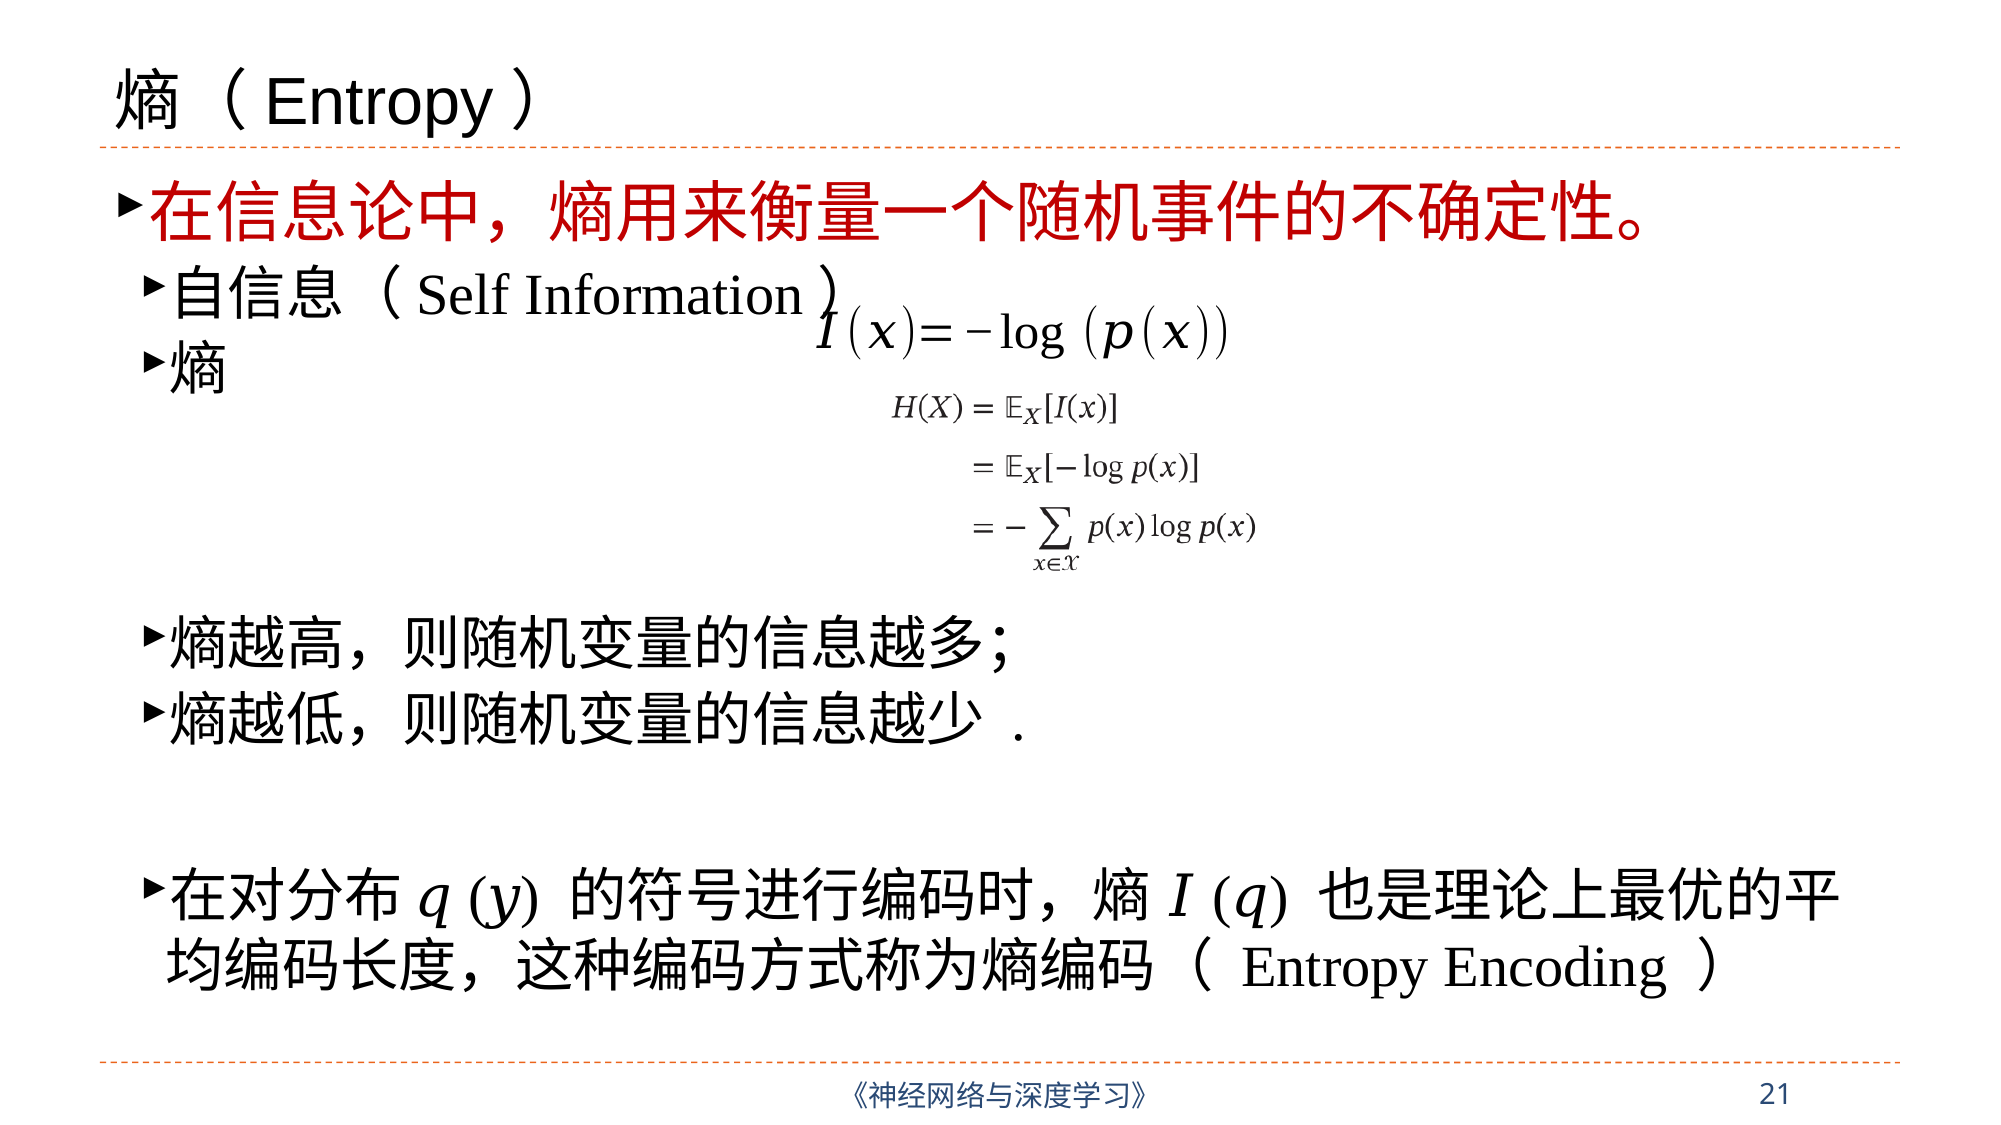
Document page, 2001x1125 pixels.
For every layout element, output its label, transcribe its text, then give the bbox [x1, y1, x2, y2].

picture [887, 374, 1258, 587]
title 熵（Entropy） [99, 24, 1900, 146]
list 在信息论中，熵用来衡量一个随机事件的不确定性。 自信息（Self Information） 熵 熵越高，则随机变量的信息越多； 熵越低，则随机变量的信息越少 . 在对分布 𝑞(𝑦) 的符号进行编码时，熵 𝐼(𝑞) 也是理论上最优的平均编码长度，这种编码方式称为熵编码（ Entropy Encoding ） [99, 162, 1900, 1050]
